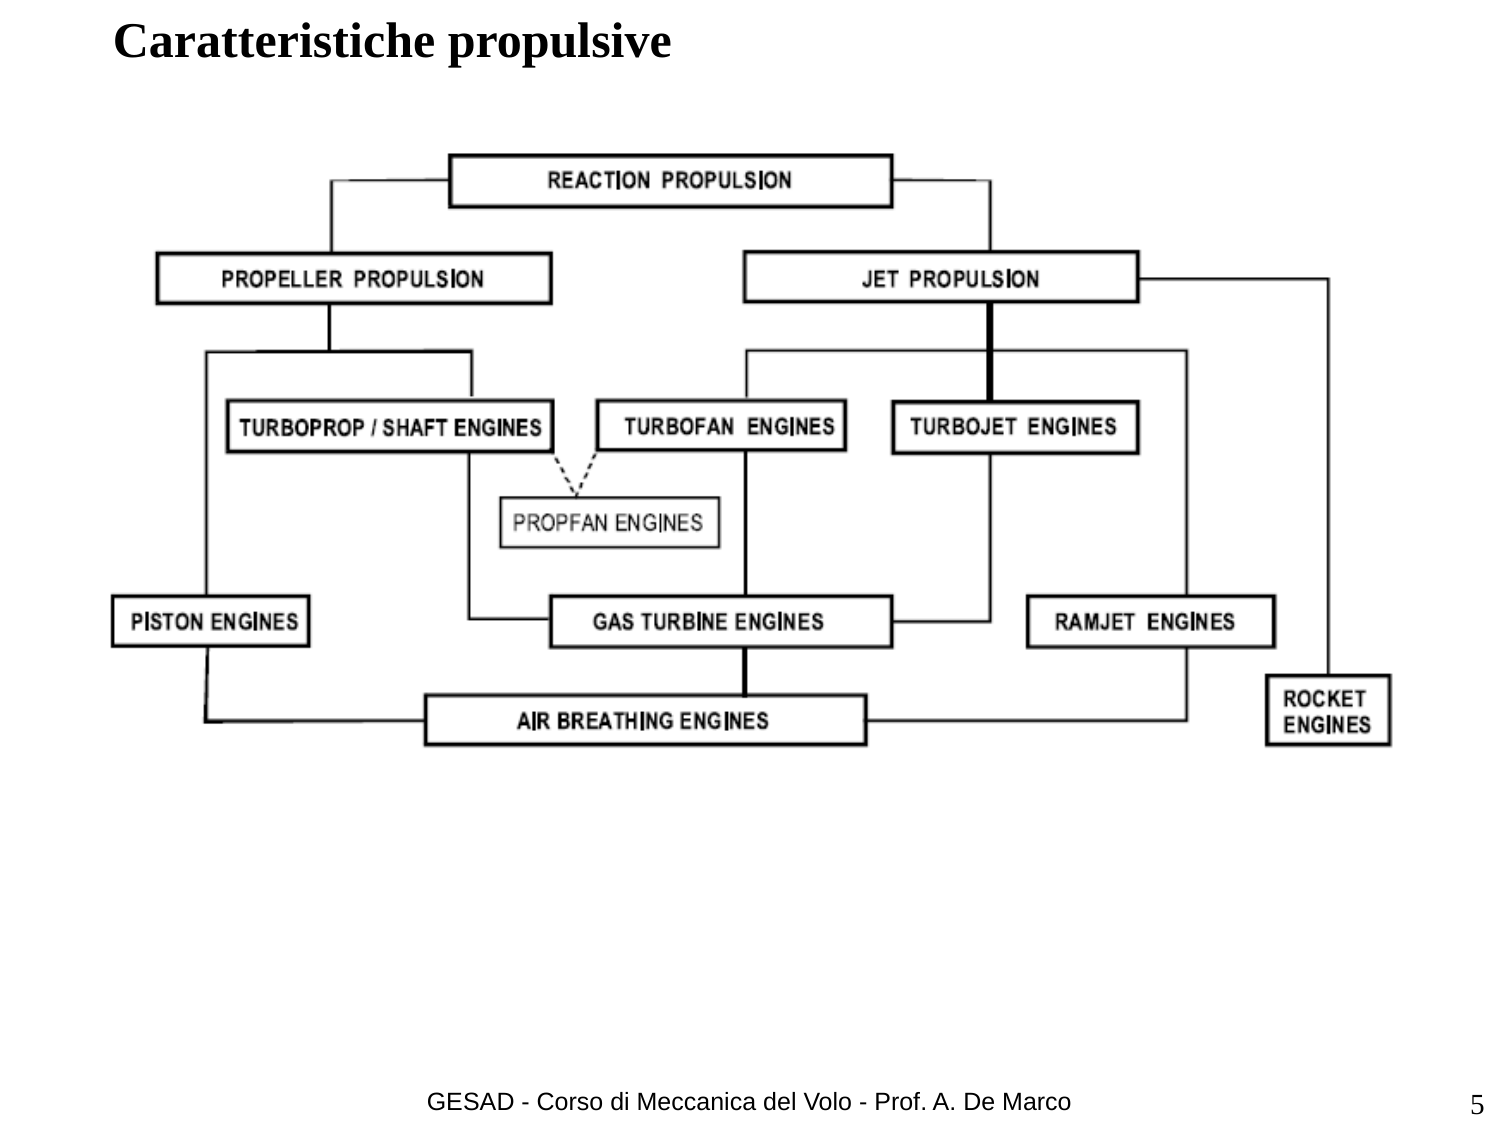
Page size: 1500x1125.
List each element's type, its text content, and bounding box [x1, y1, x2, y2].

footer GESAD - Corso di Meccanica del Volo - Prof. A. De Marco [300, 1077, 1200, 1125]
picture [70, 128, 1427, 774]
slide_number 5 [1200, 1077, 1500, 1125]
title Caratteristiche propulsive [0, 0, 786, 75]
